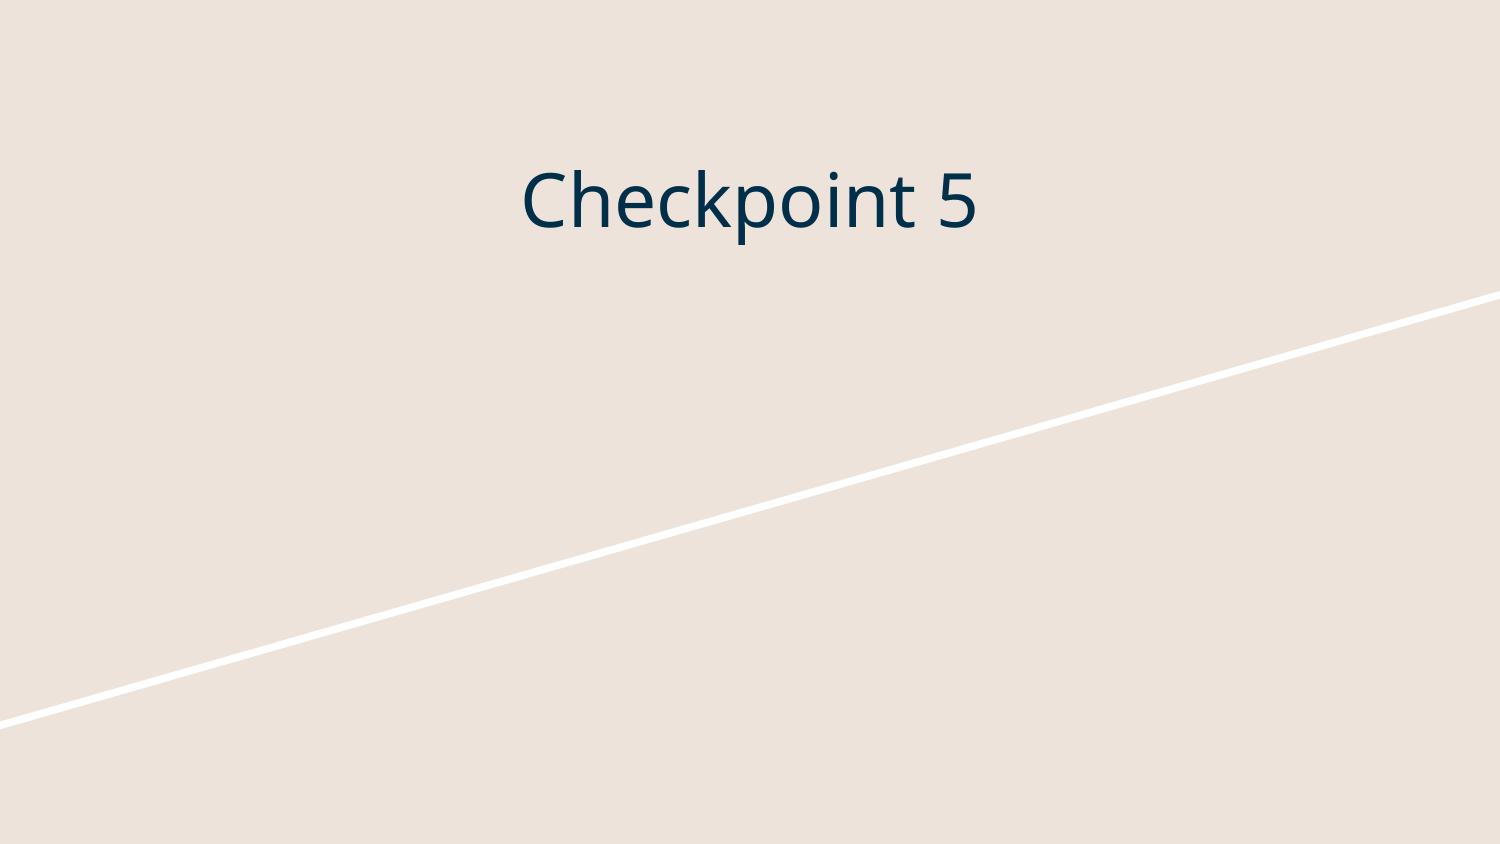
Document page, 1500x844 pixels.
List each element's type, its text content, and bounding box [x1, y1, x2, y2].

title Checkpoint 5 [51, 92, 1449, 304]
